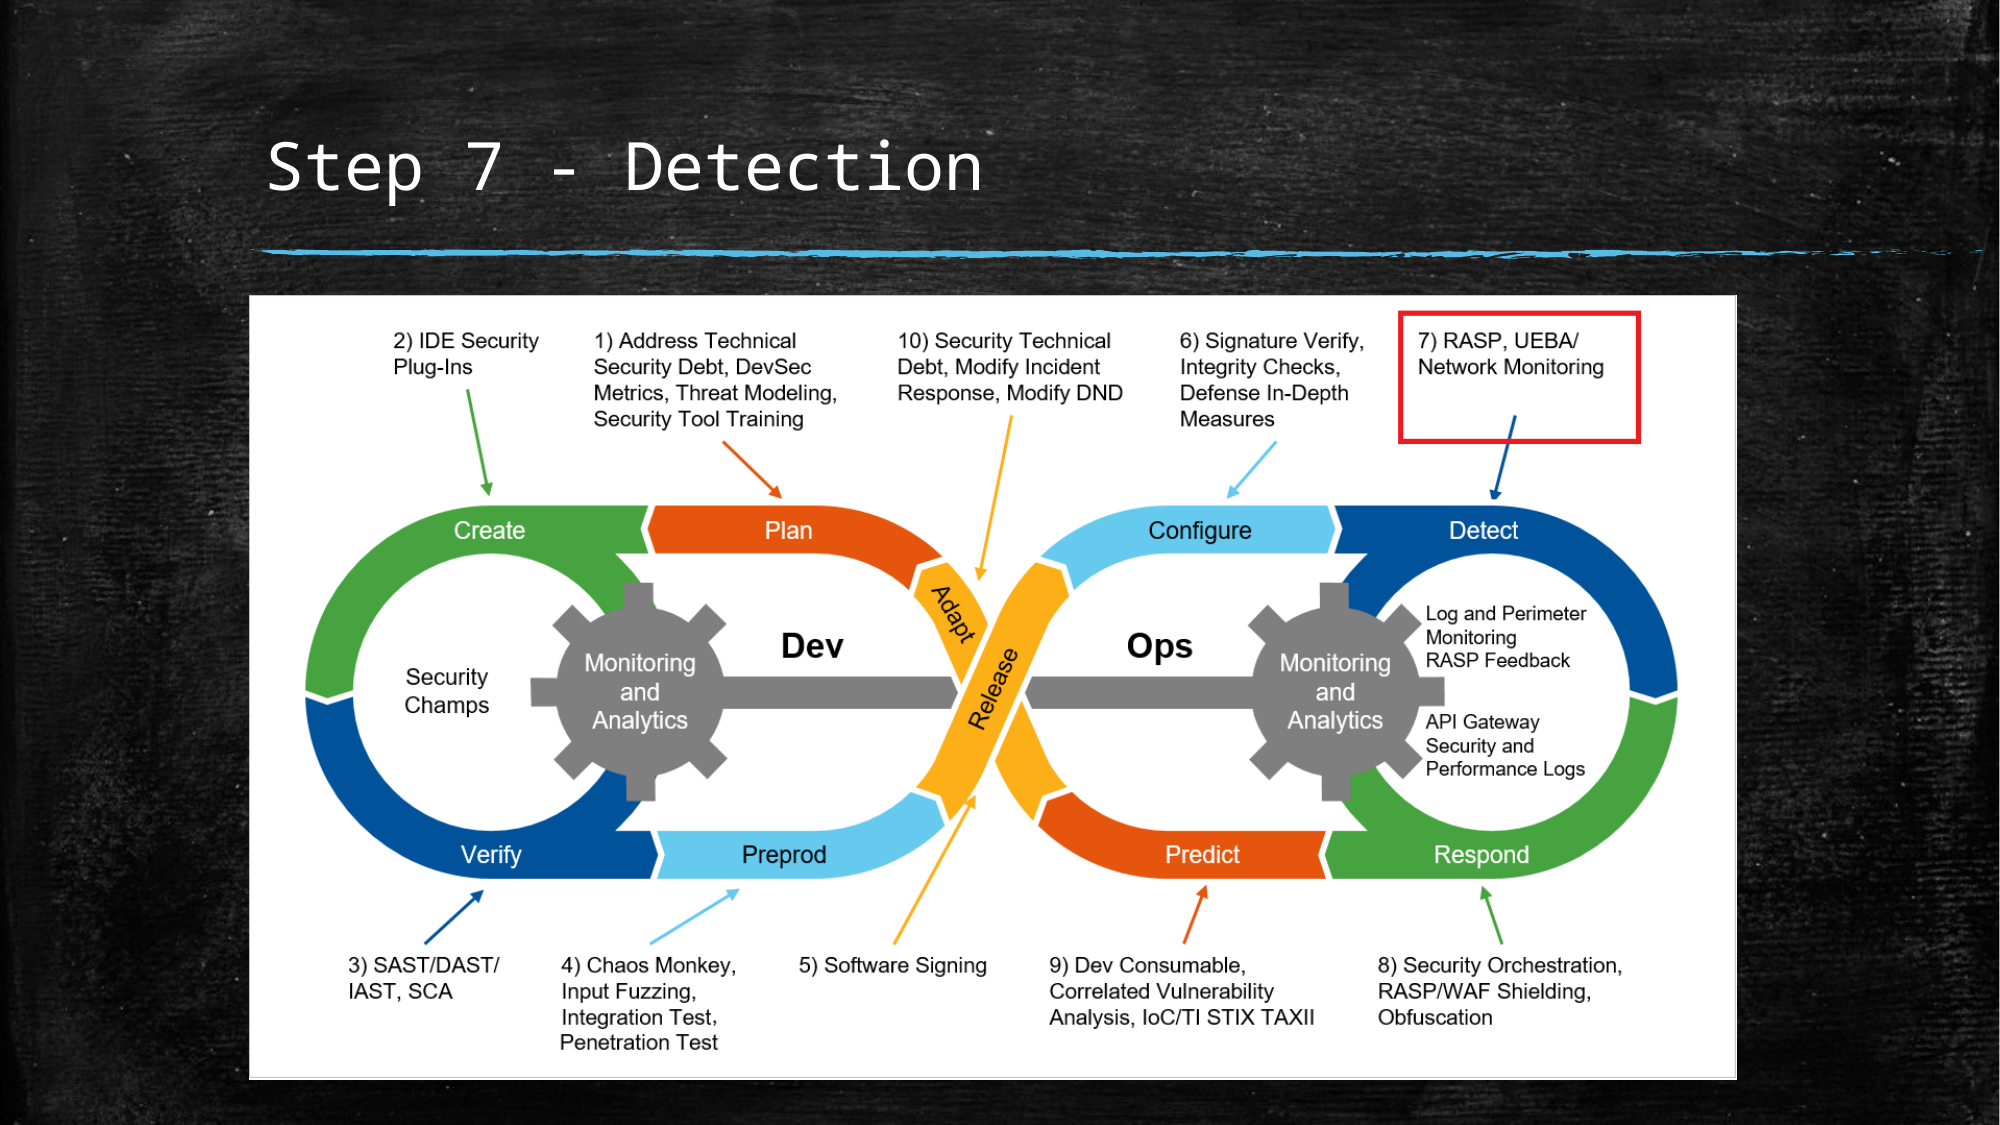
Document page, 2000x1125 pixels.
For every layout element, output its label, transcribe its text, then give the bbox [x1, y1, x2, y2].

title Step 7 - Detection [249, 45, 1750, 213]
picture [249, 295, 1737, 1080]
